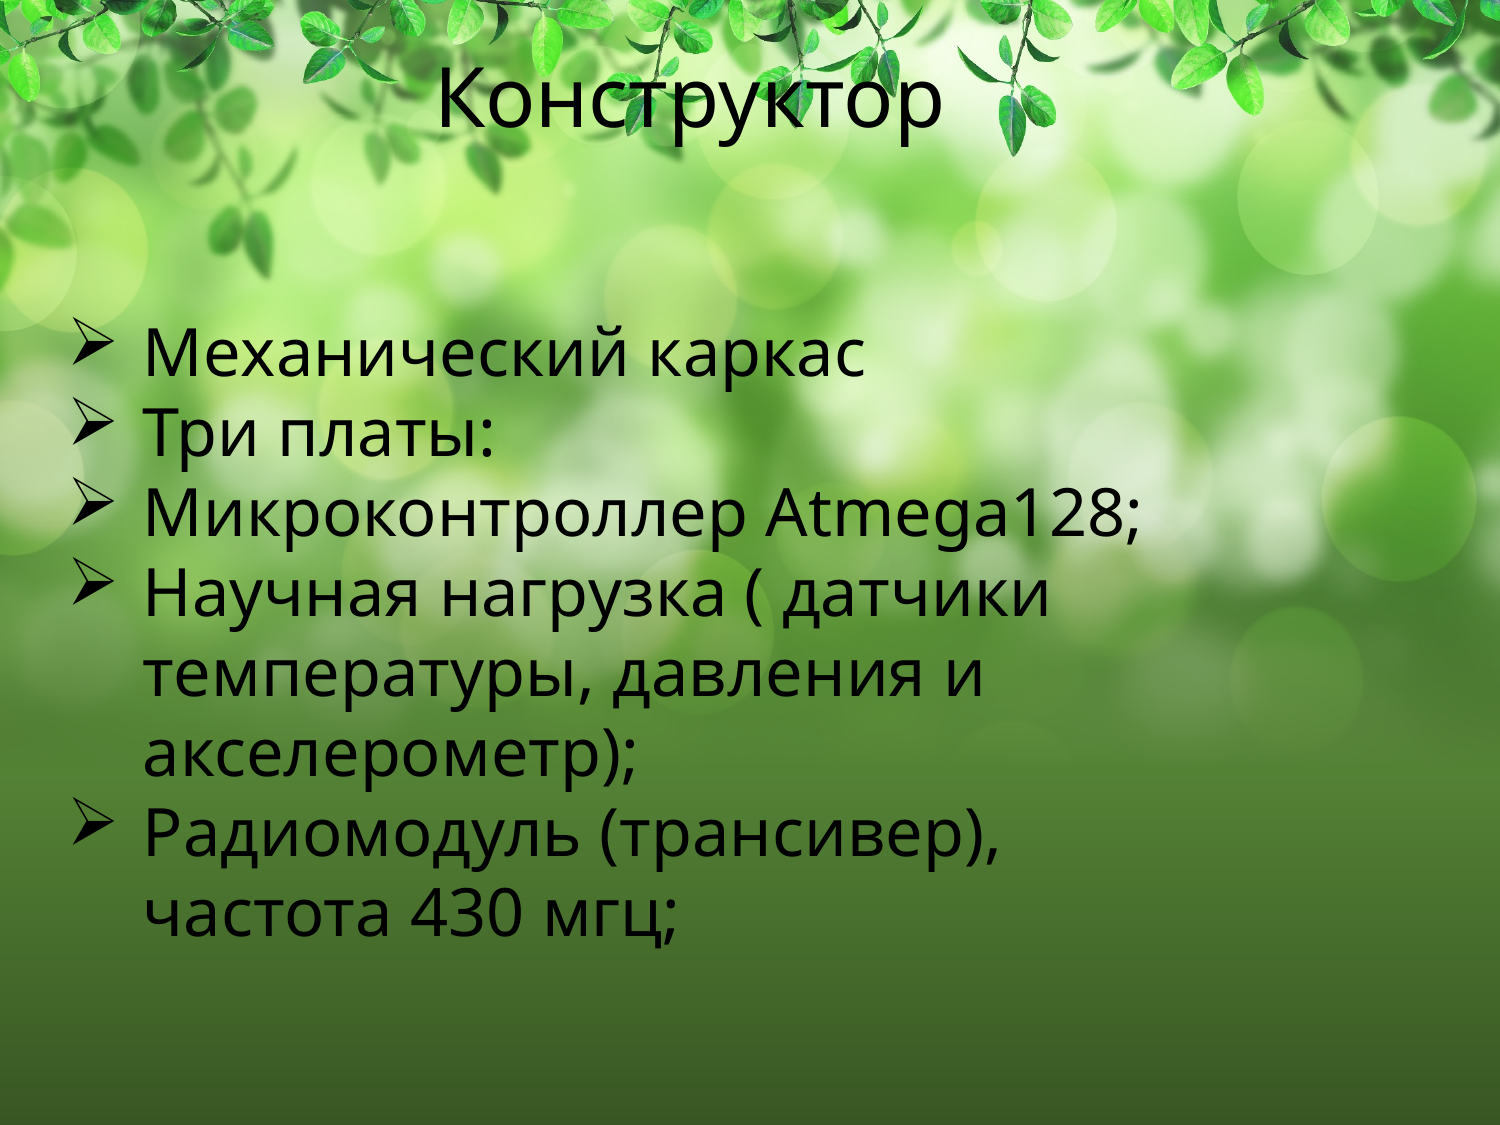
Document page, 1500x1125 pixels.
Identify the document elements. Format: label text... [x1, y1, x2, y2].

title Конструктор [419, 19, 1500, 183]
picture [0, 0, 1500, 563]
text_box Механический каркас Три платы: Микроконтроллер Atmega128; Научная нагрузка ( датчики температуры, давления и акселерометр); Радиомодуль (трансивер), частота 430 мгц; [53, 302, 1267, 957]
